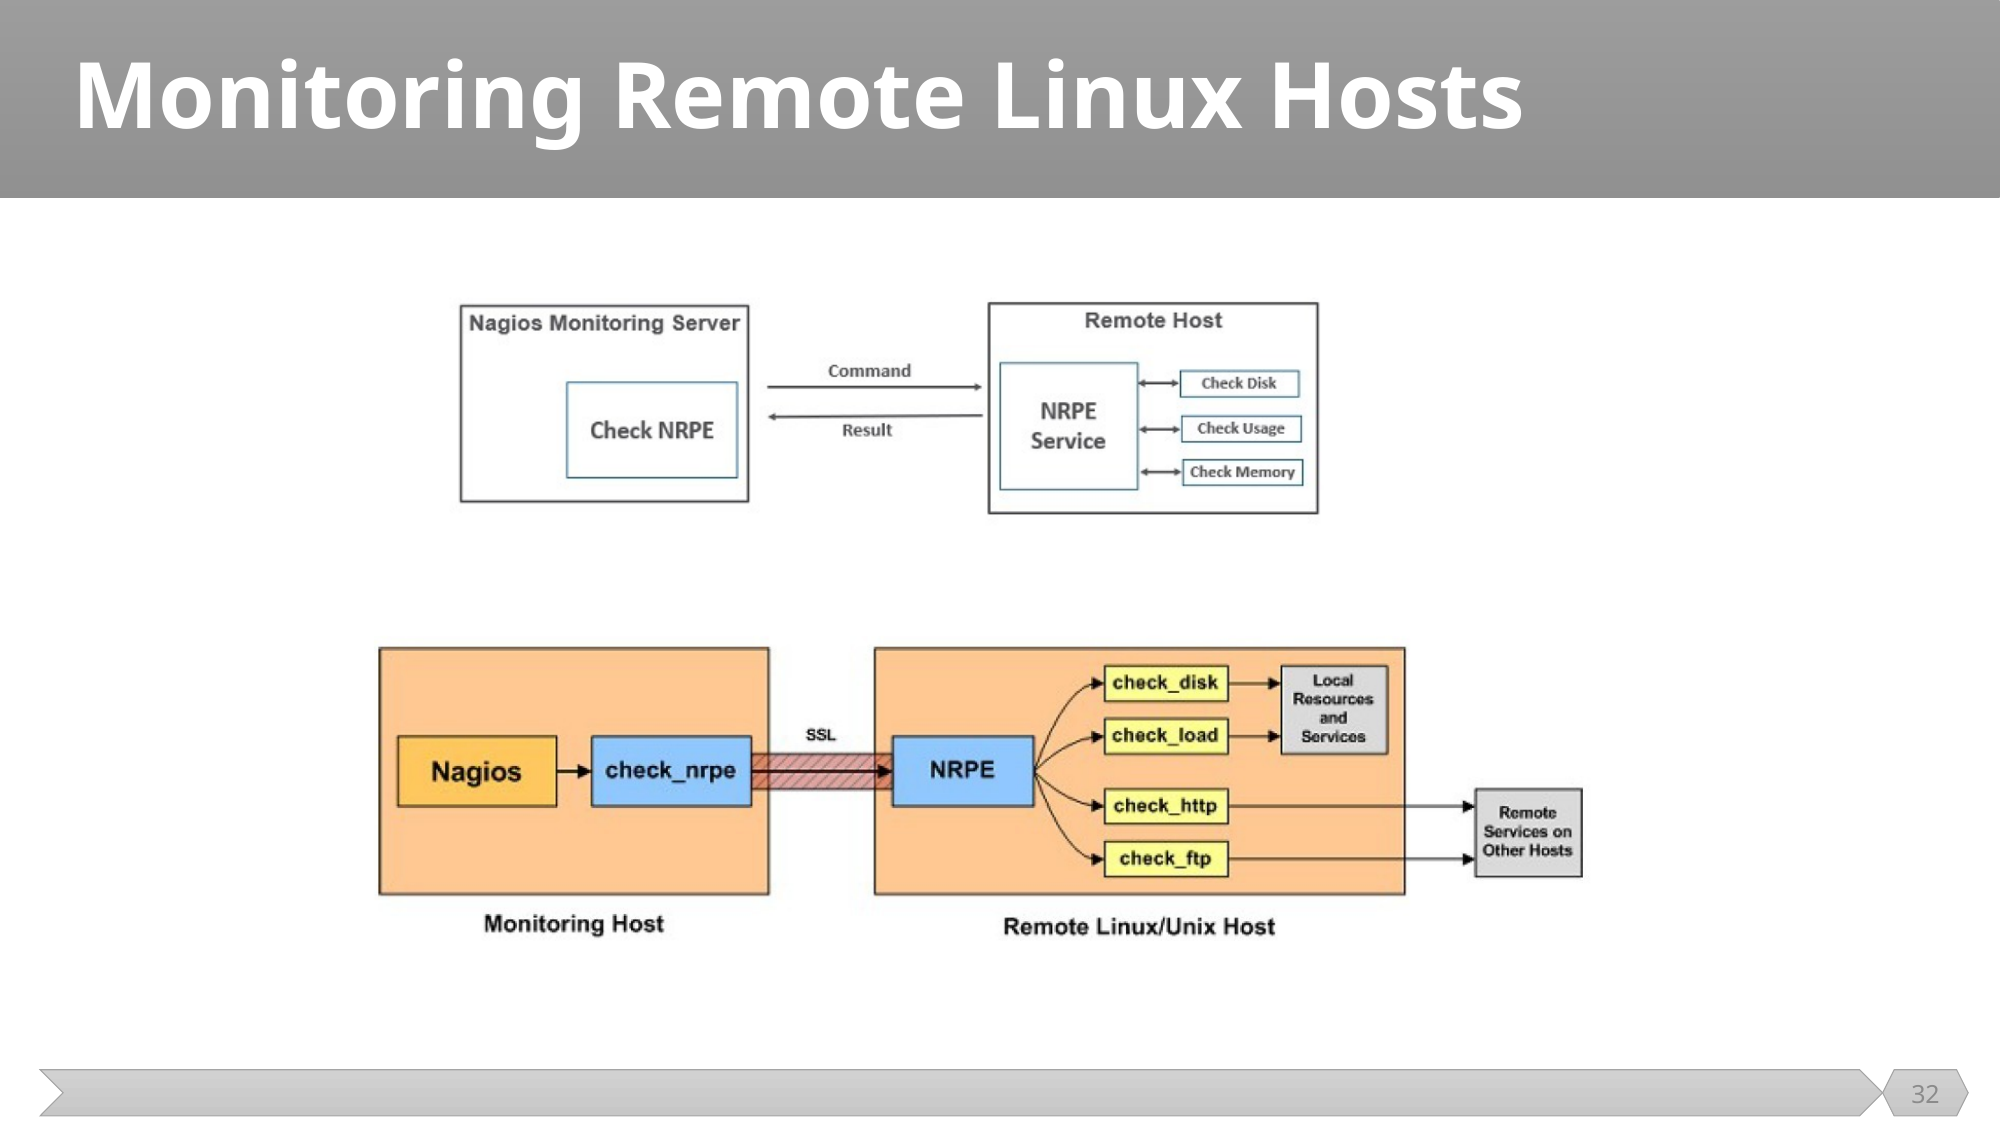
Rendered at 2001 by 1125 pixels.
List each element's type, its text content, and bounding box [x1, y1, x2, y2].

picture [437, 274, 1332, 534]
slide_number 32 [1882, 1065, 1969, 1125]
picture [325, 619, 1662, 989]
title Monitoring Remote Linux Hosts [56, 0, 1969, 199]
